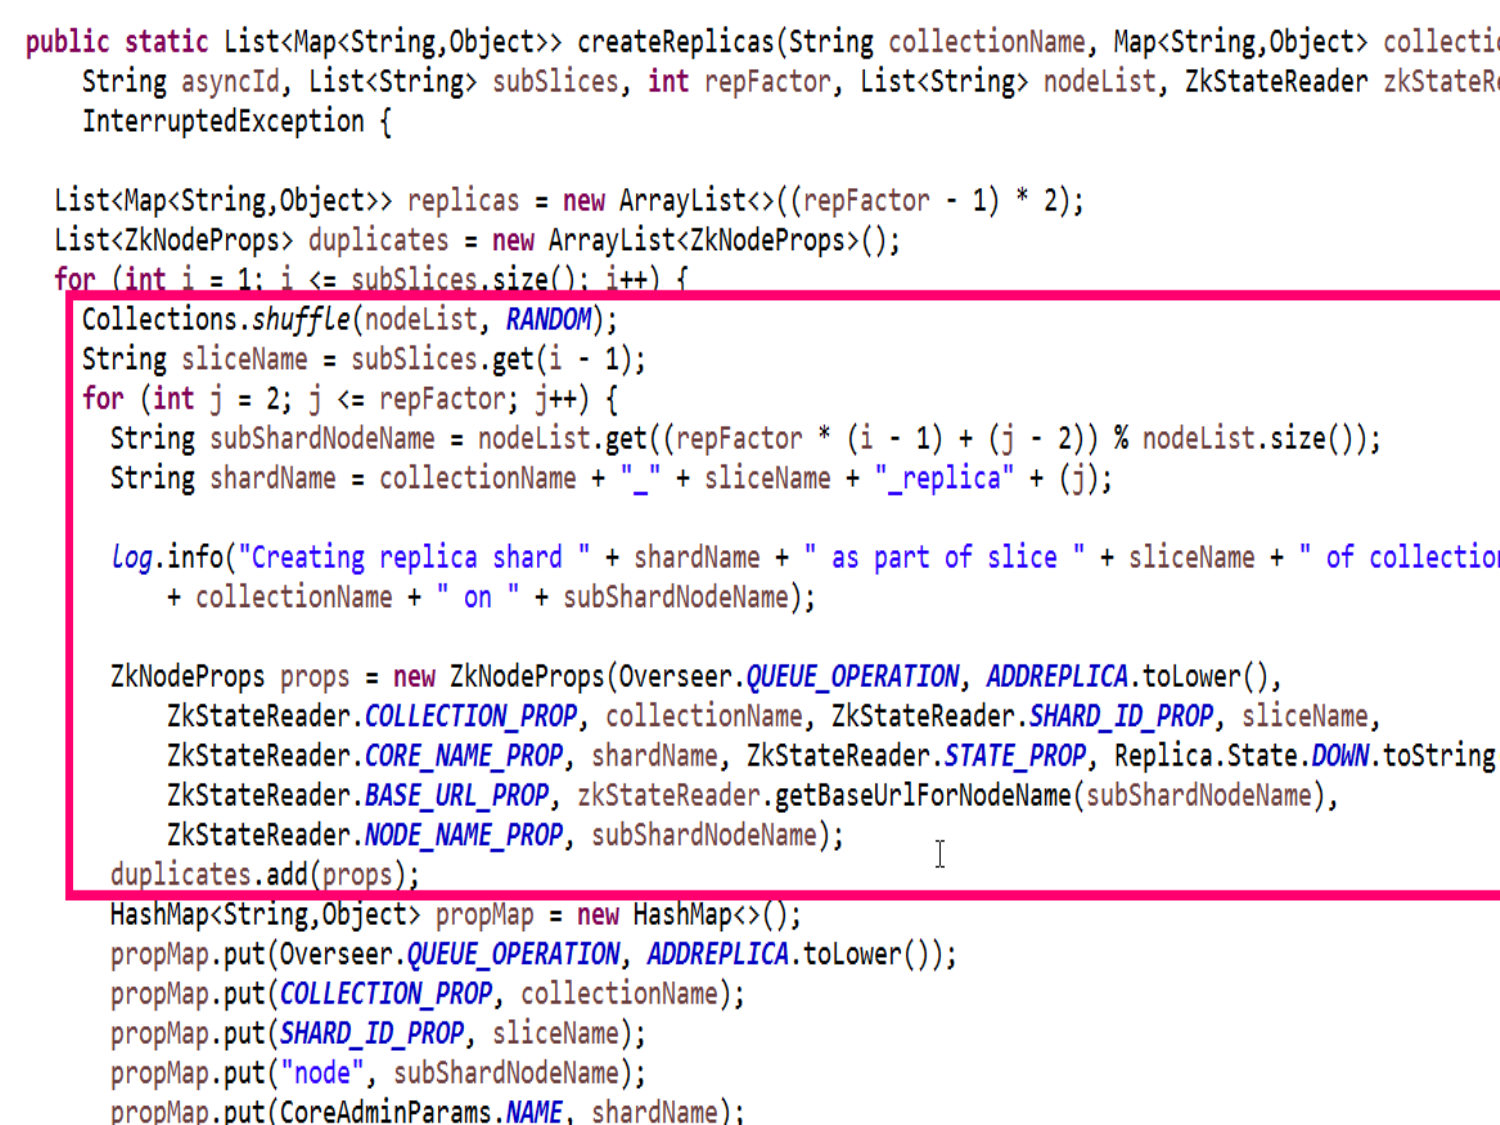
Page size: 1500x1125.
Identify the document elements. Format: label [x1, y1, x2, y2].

list [0, 0, 1500, 1125]
